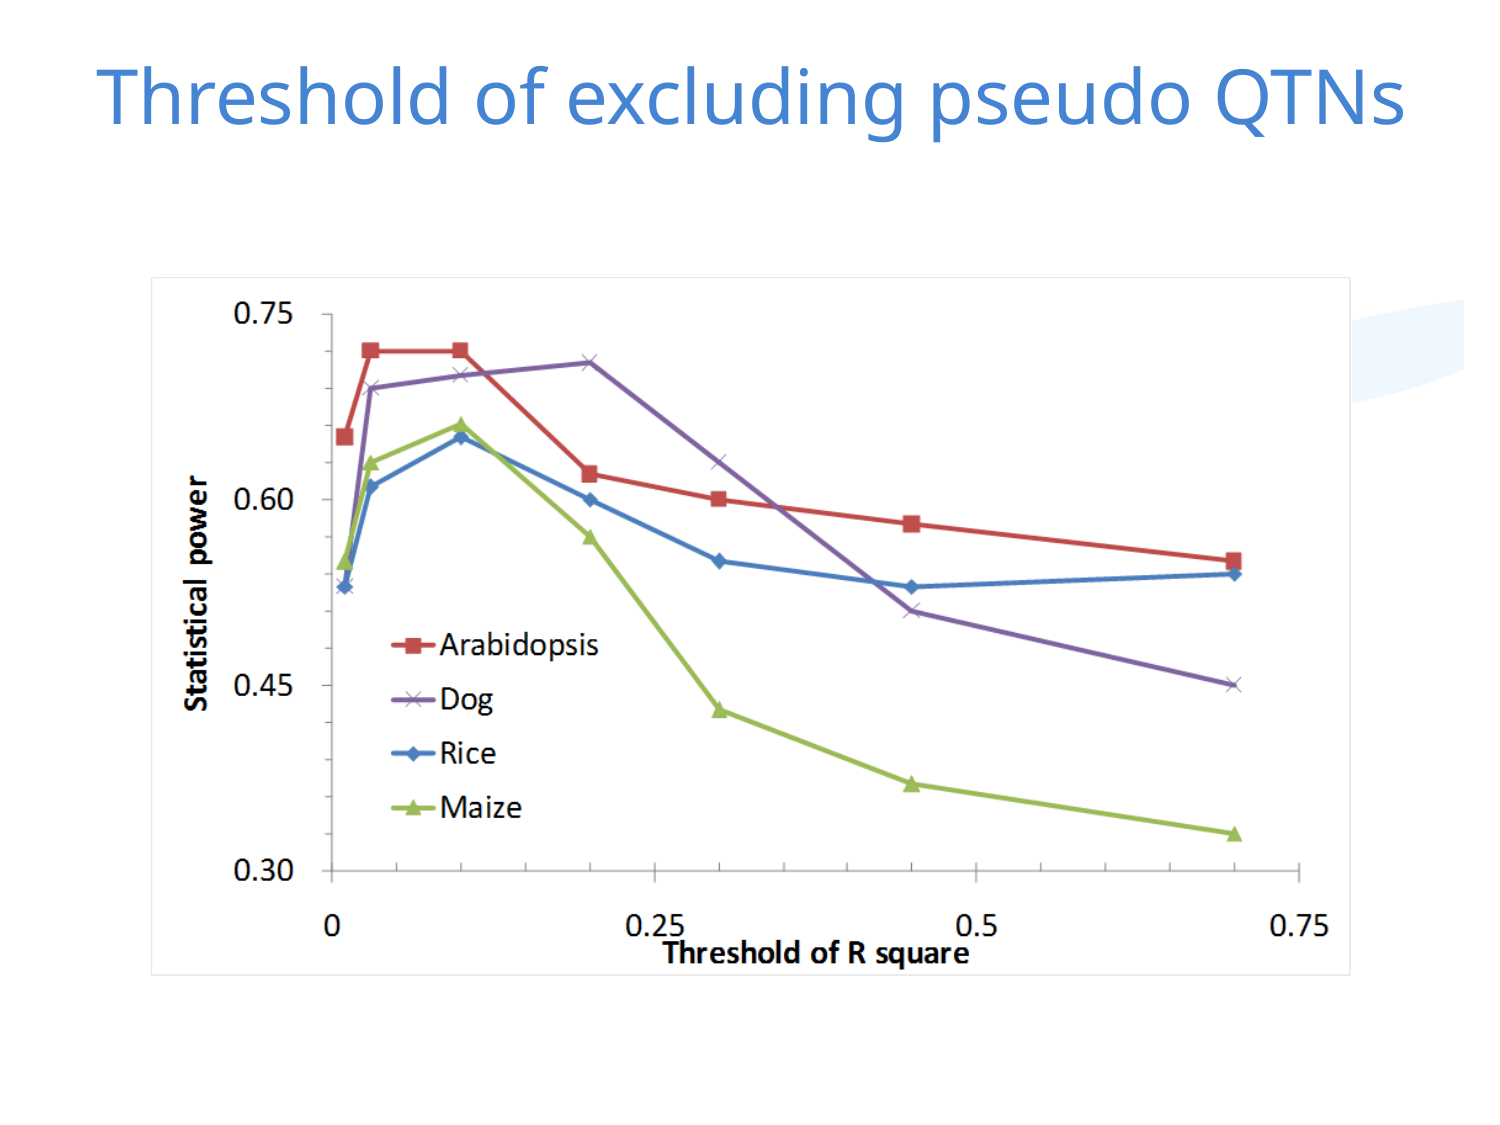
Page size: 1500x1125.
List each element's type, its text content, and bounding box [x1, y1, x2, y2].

picture [151, 276, 1352, 977]
title Threshold of excluding pseudo QTNs [76, 0, 1427, 188]
